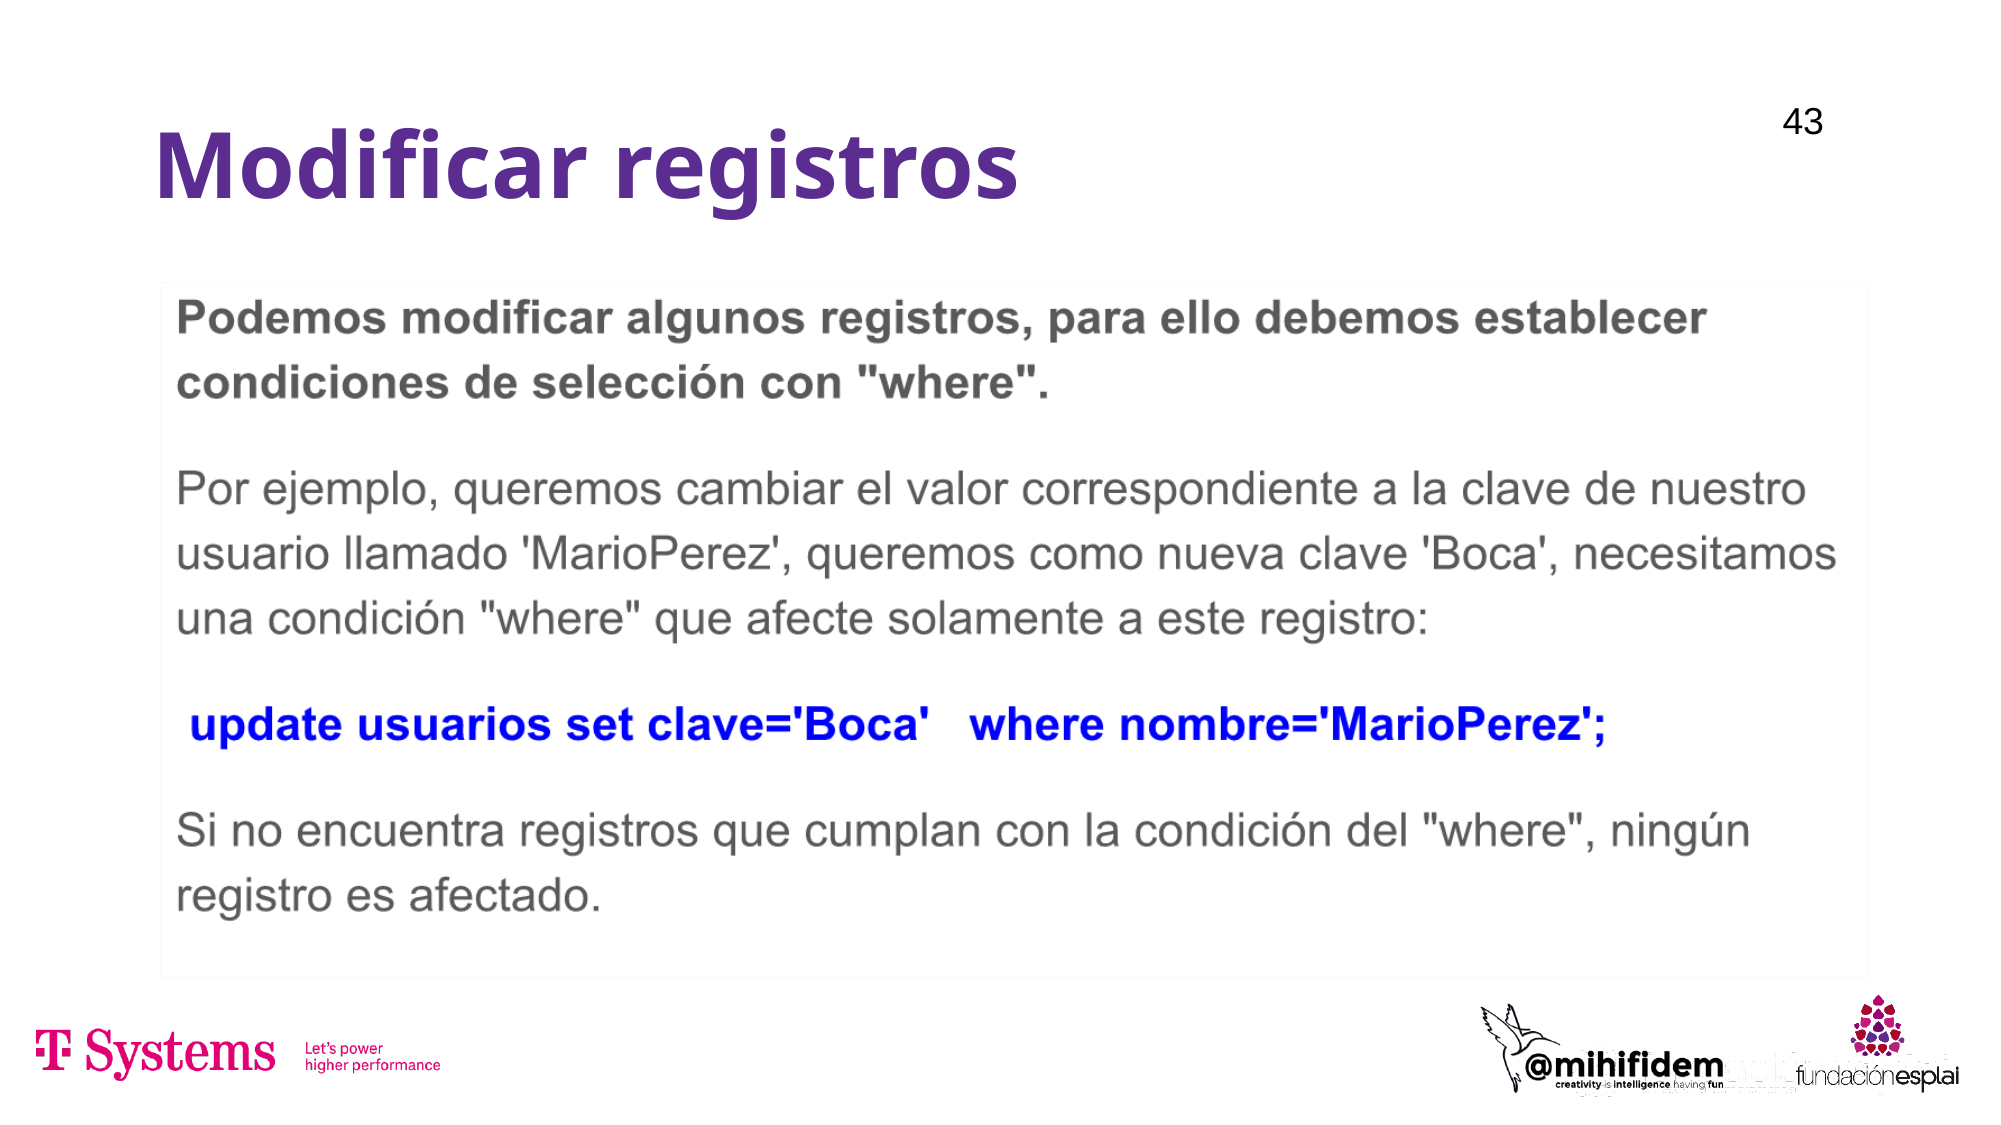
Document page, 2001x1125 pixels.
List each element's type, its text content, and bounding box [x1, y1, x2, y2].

text_box 43 [1767, 89, 1863, 150]
picture [1472, 986, 1965, 1103]
picture [36, 1027, 440, 1081]
picture [160, 282, 1868, 978]
text_box Modificar registros [137, 59, 1863, 278]
